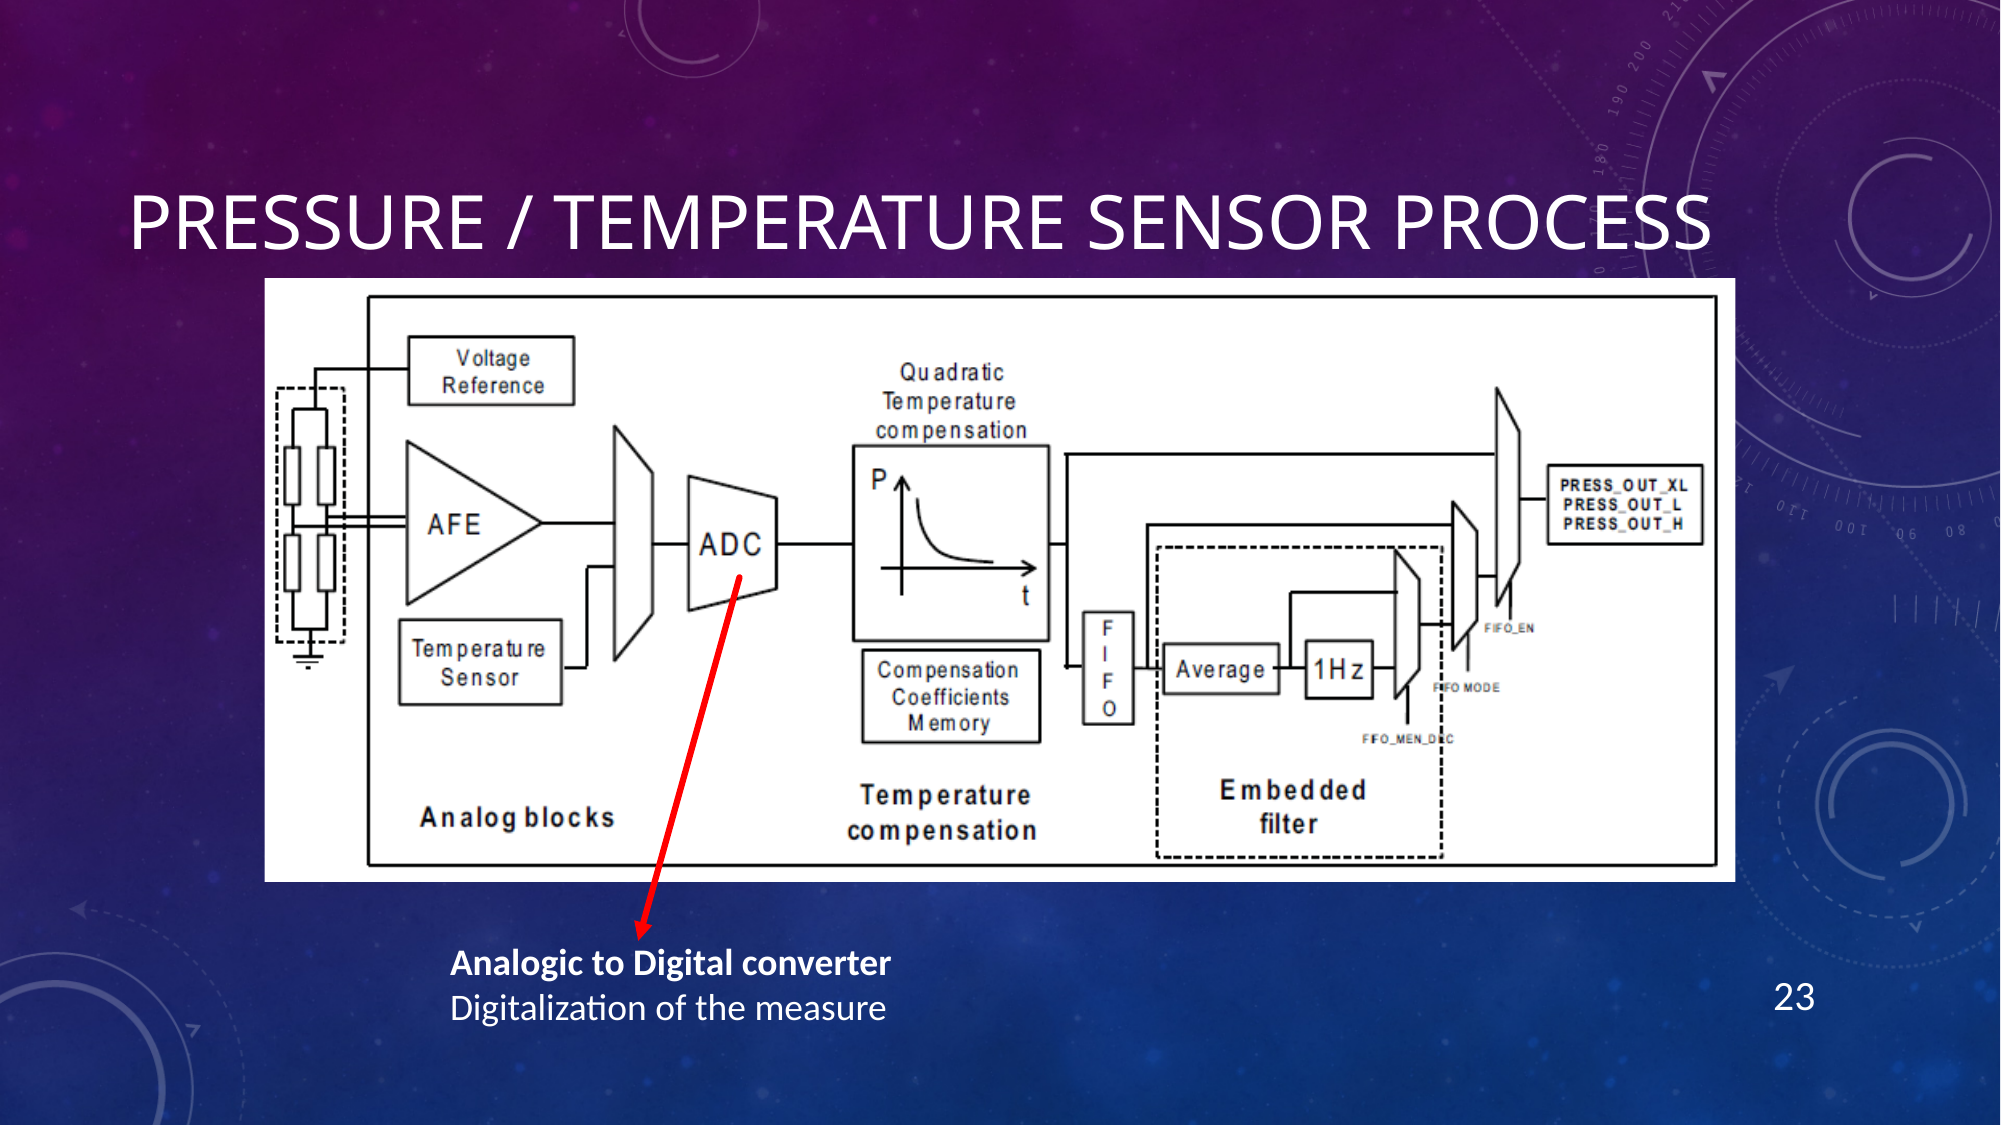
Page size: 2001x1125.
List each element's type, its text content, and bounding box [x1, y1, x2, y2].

picture [0, 0, 2001, 1125]
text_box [638, 576, 740, 942]
slide_number 23 [1740, 963, 1831, 1025]
text_box Analogic to Digital converter Digitalization of the measure [435, 930, 1110, 1036]
title Pressure / temperature sensor process [112, 99, 1775, 339]
